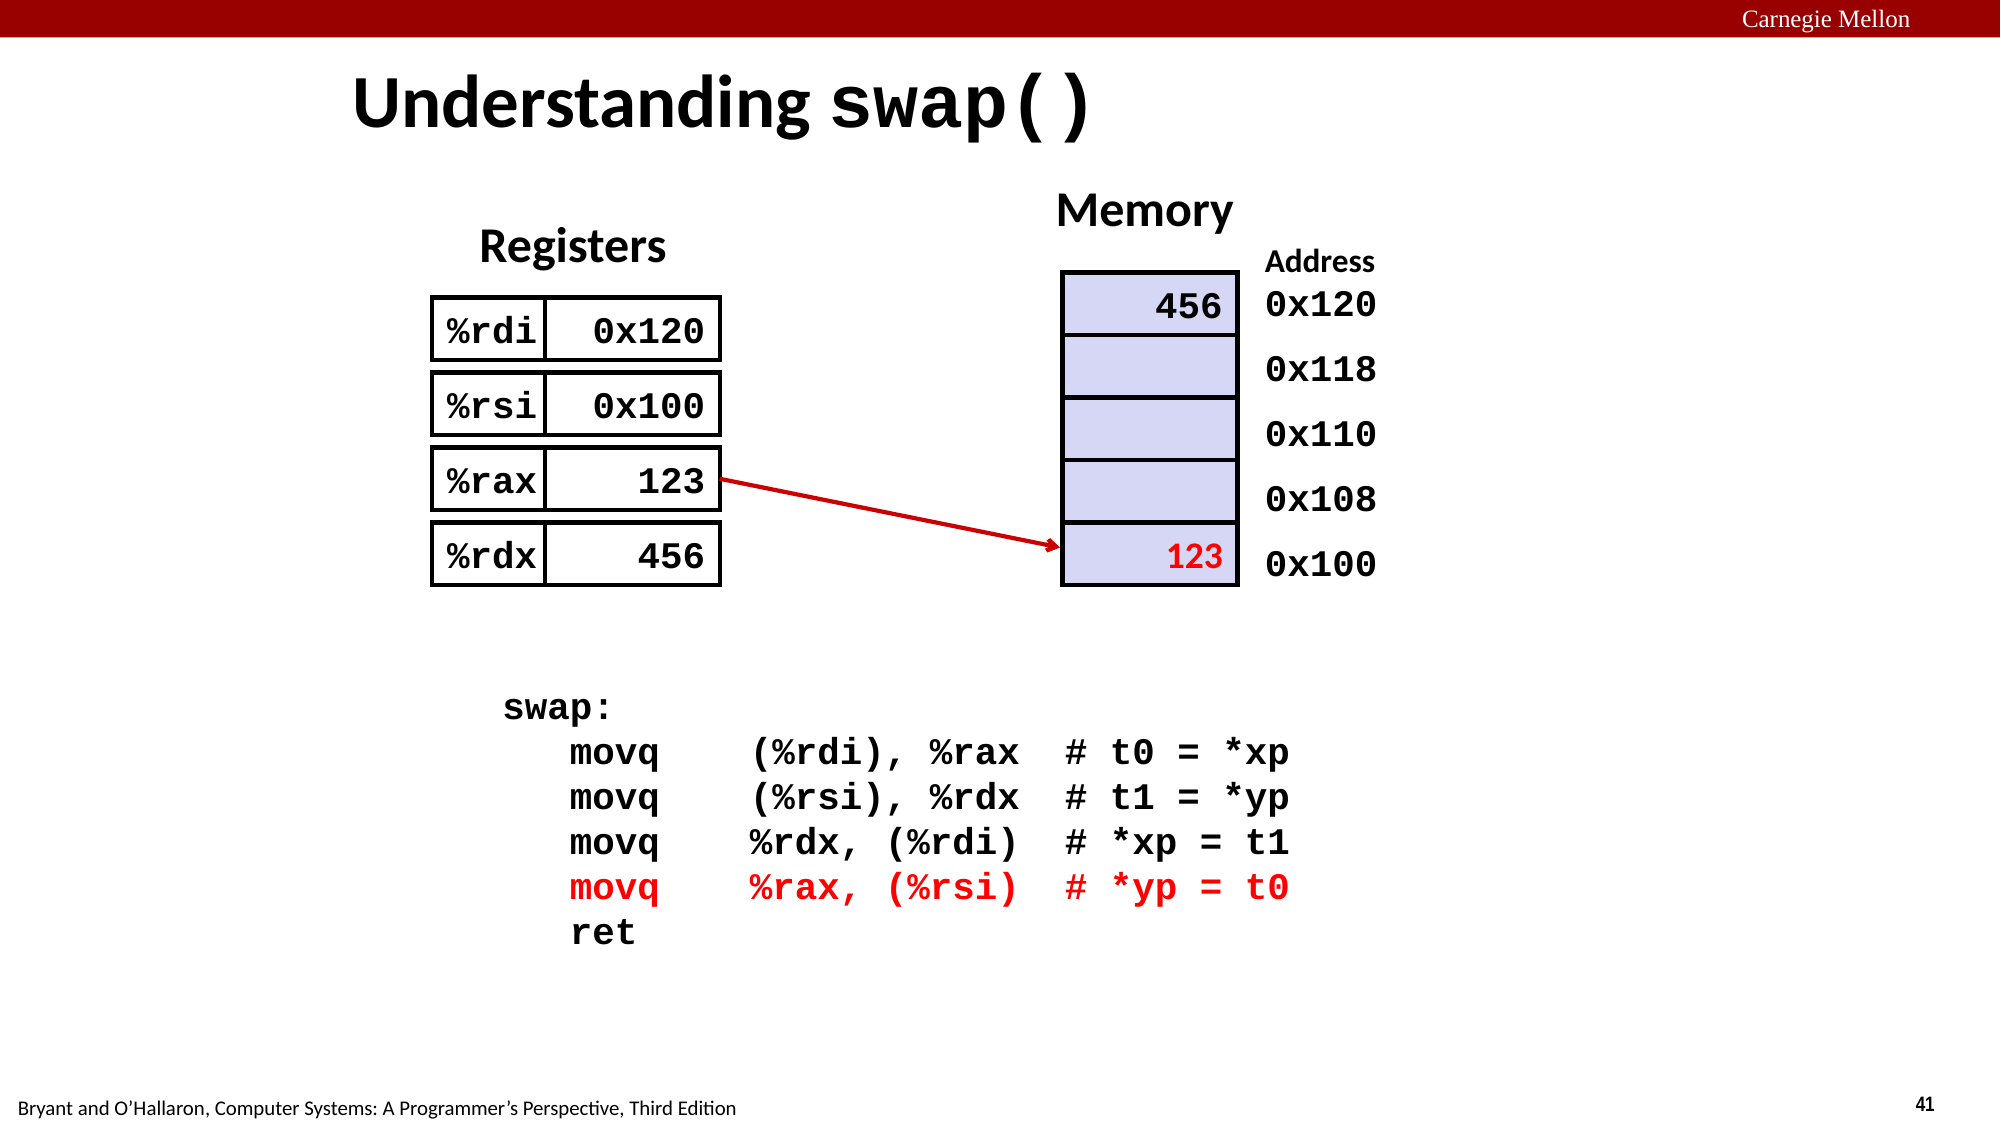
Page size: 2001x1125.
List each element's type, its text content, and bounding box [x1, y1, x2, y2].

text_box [1249, 231, 1451, 592]
text_box 456 [1062, 272, 1238, 335]
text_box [431, 297, 720, 586]
text_box [1062, 460, 1238, 522]
text_box 123 [1062, 522, 1238, 585]
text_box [719, 478, 1061, 548]
text_box Registers [464, 205, 682, 281]
text_box Memory [1040, 169, 1250, 245]
text_box [1062, 335, 1238, 397]
title Understanding swap() [337, 49, 1384, 145]
text_box [1062, 397, 1238, 460]
text_box swap: movq (%rdi), %rax # t0 = *xp movq (%rsi), %rdx # t1 = *yp movq %rdx, (%rdi) # *xp = t1 movq %rax, (%rsi) # *yp = t0 ret [487, 674, 1450, 960]
